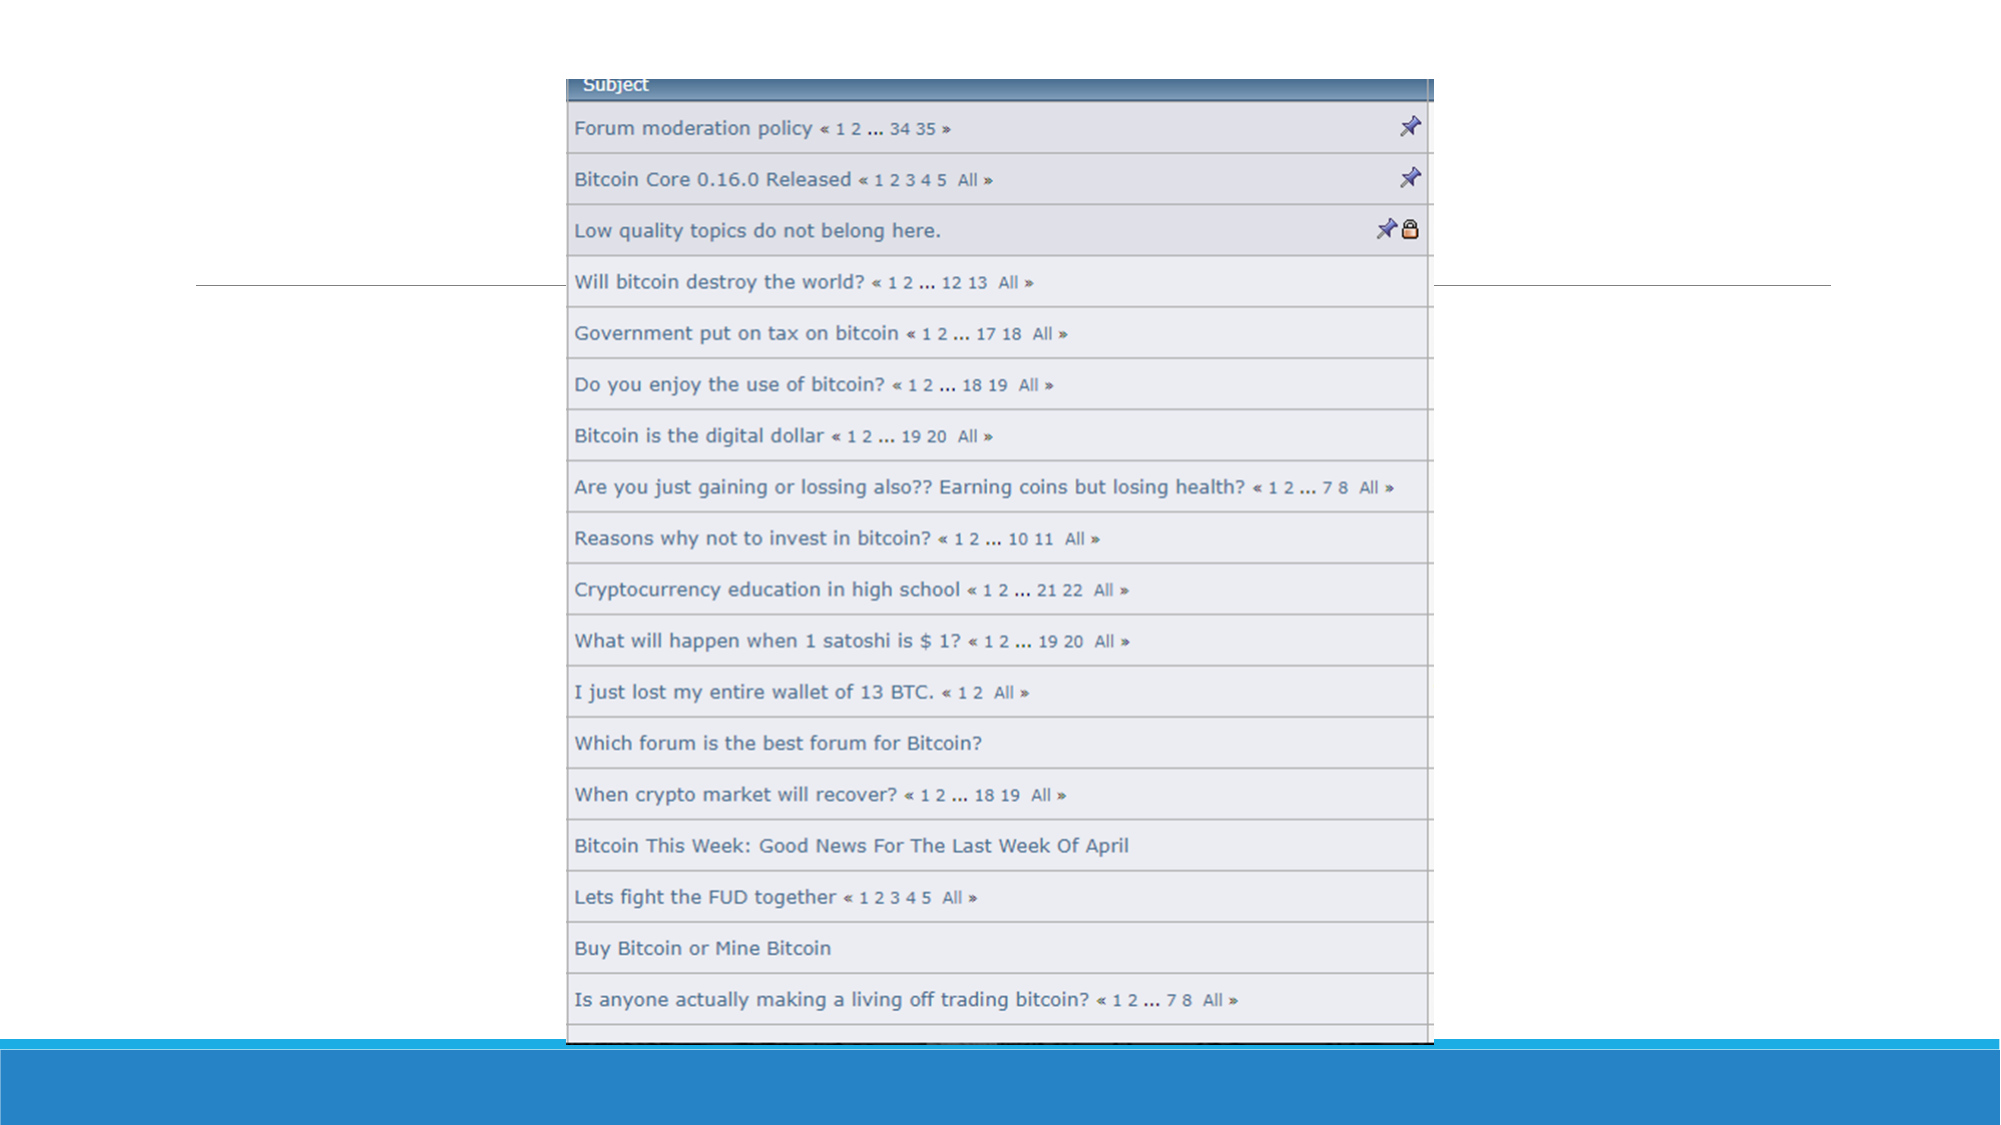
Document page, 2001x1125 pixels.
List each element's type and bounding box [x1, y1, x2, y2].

picture [566, 79, 1434, 1046]
